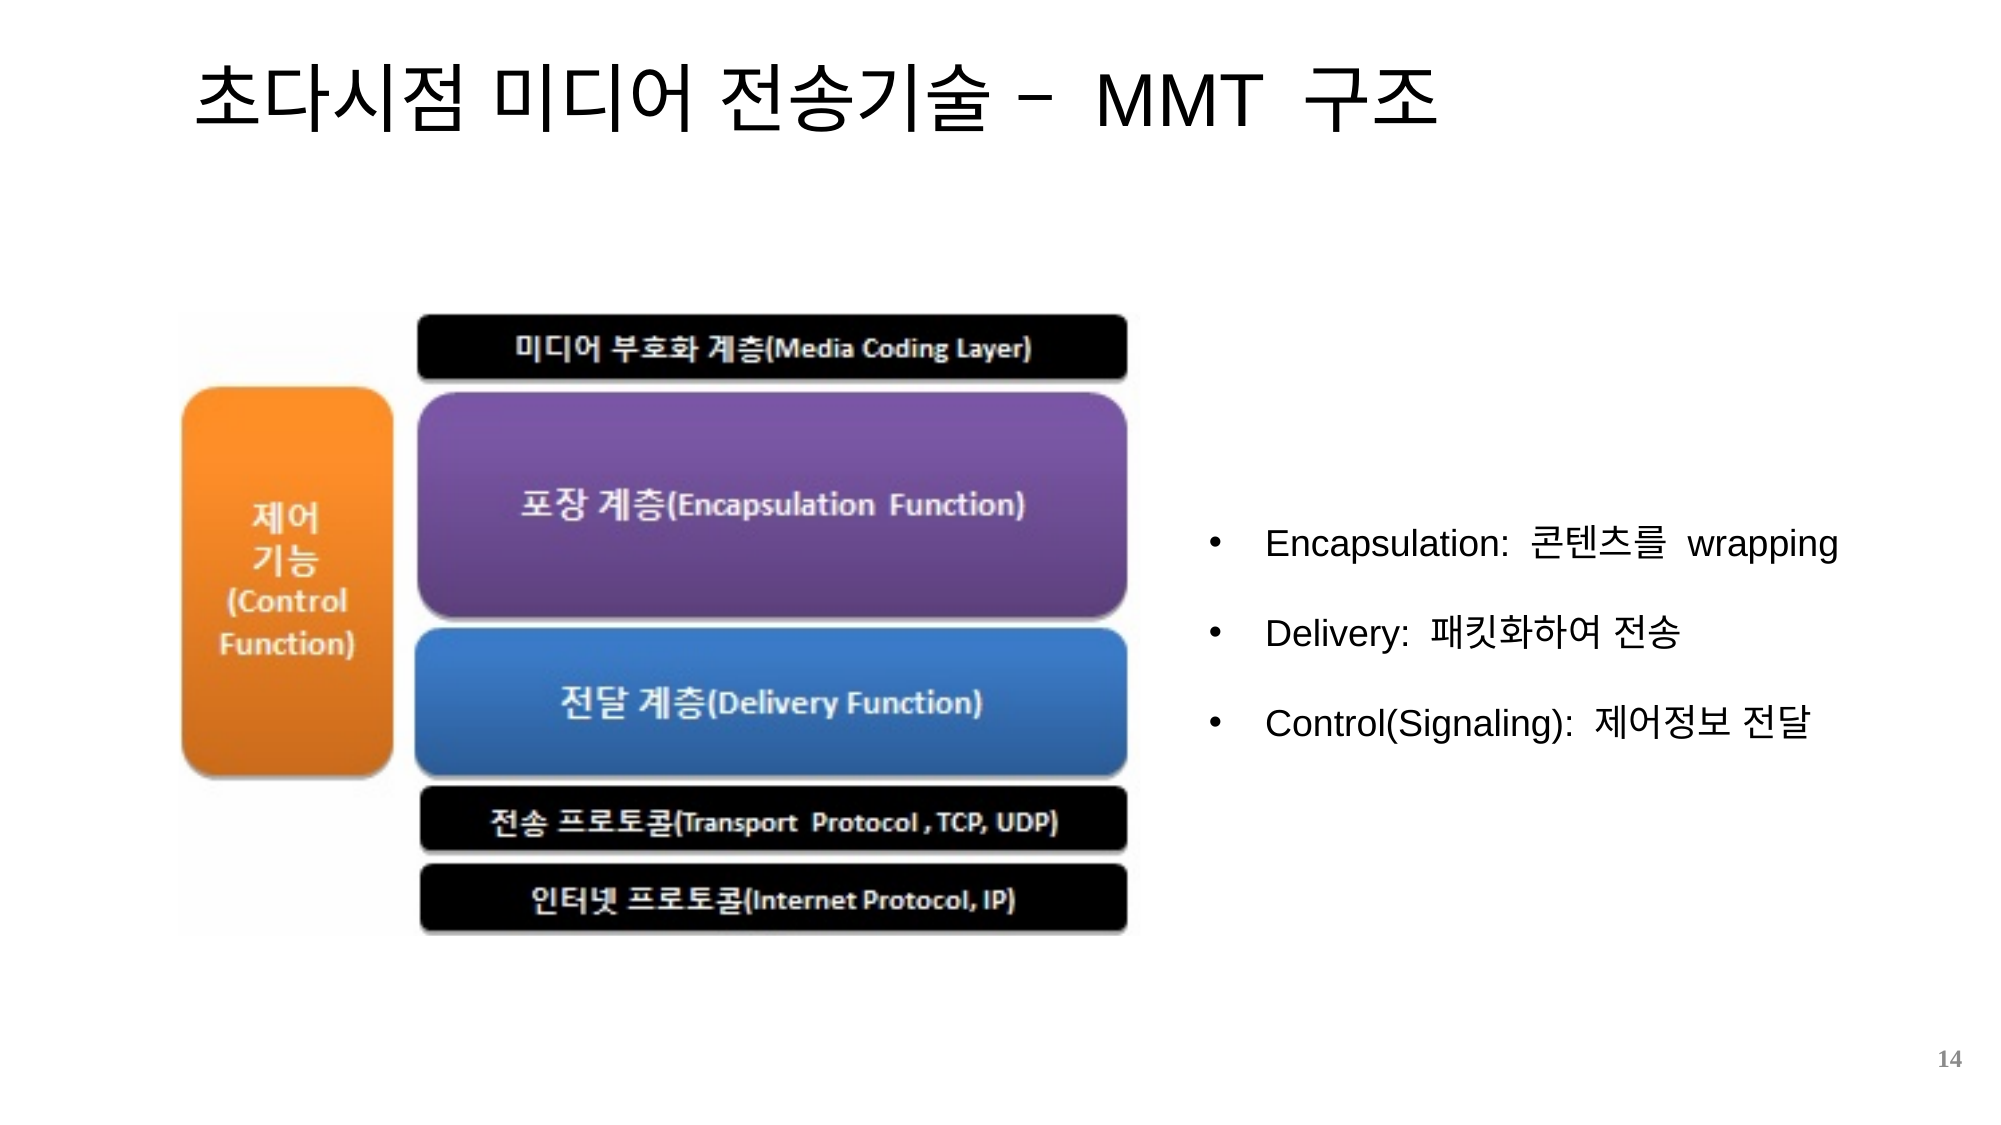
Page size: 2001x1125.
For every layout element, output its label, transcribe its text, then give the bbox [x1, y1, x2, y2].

text_box Encapsulation: 콘텐츠를 wrapping Delivery: 패킷화하여 전송 Control(Signaling): 제어정보 전달 [1194, 466, 1854, 752]
slide_number 14 [1527, 1028, 1978, 1088]
text_box 초다시점 미디어 전송기술 – MMT 구조 [178, 54, 1591, 225]
picture [178, 312, 1141, 936]
